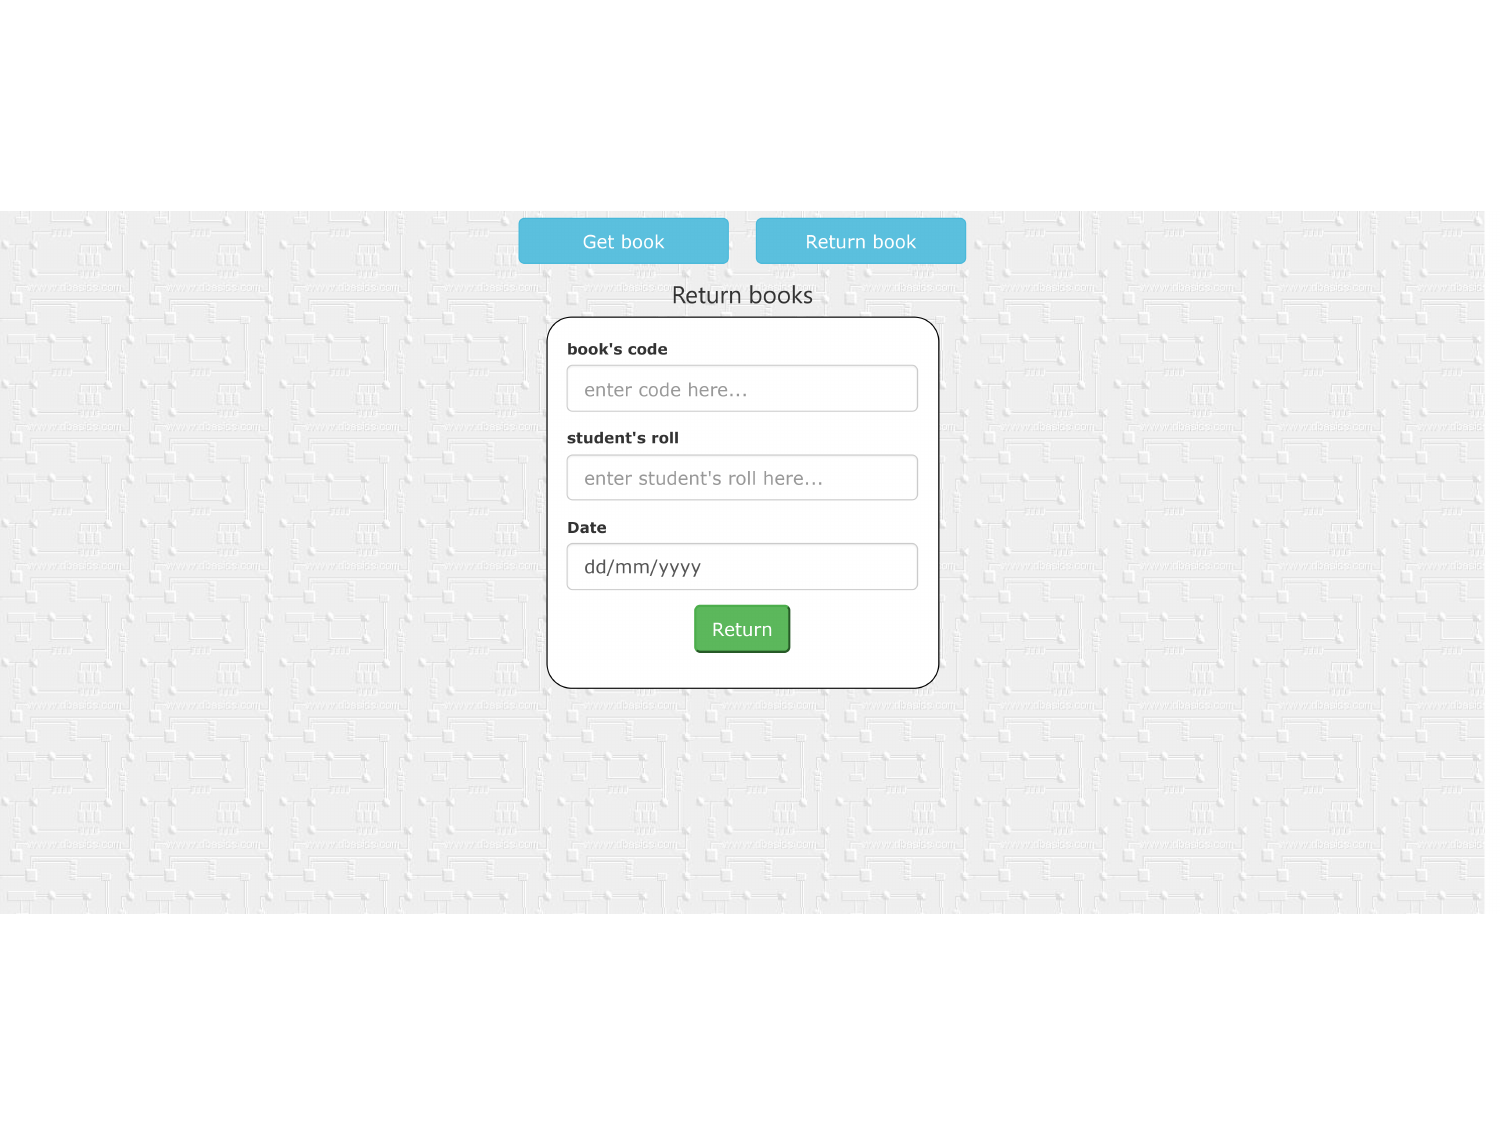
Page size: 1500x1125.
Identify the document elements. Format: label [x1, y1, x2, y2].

picture [0, 211, 1500, 914]
